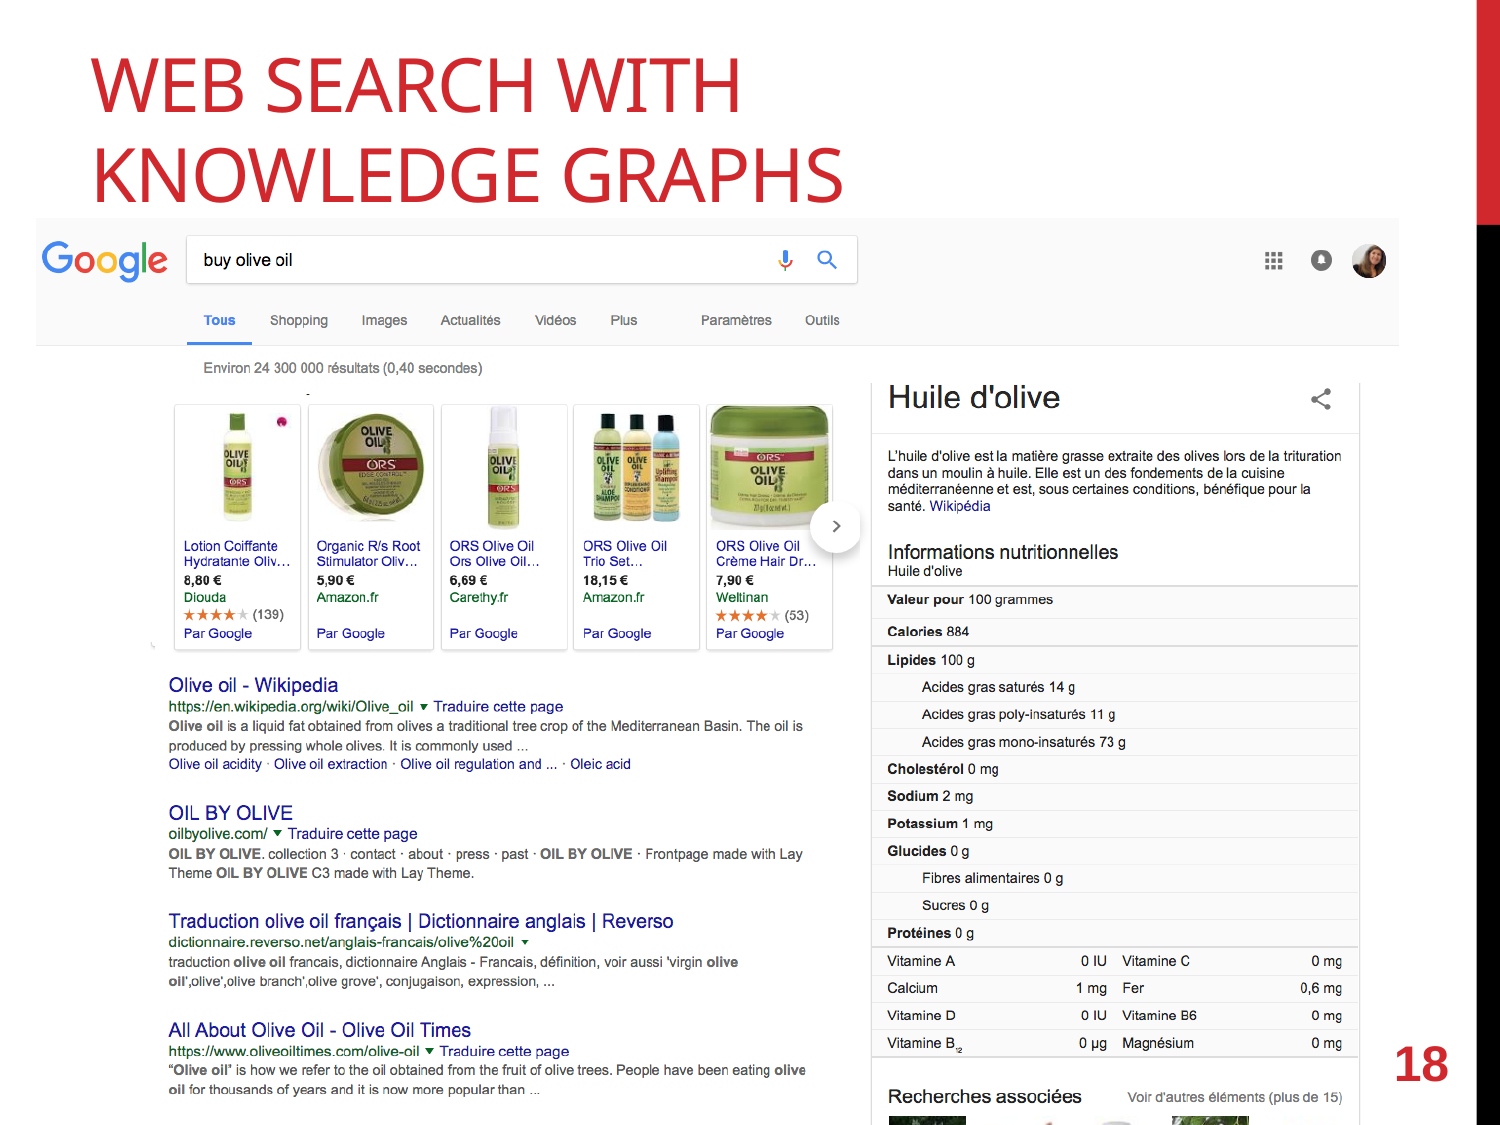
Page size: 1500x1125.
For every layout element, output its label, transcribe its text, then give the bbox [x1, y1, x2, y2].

title Web search with knowledge graphs [75, 0, 1223, 213]
slide_number 18 [1388, 1031, 1500, 1092]
picture [35, 218, 1400, 383]
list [0, 335, 1380, 1125]
picture [155, 394, 860, 668]
